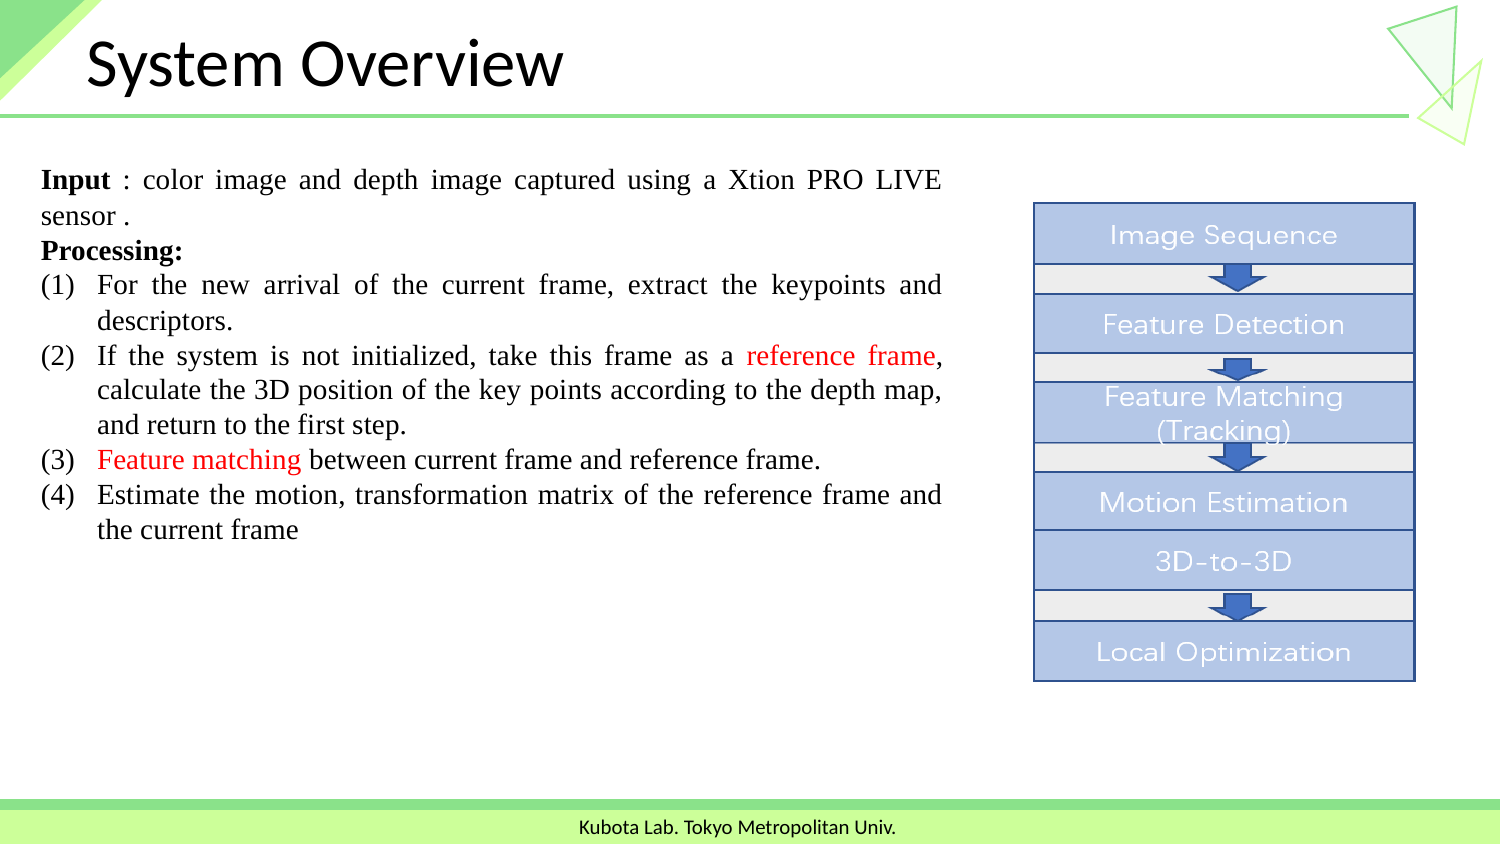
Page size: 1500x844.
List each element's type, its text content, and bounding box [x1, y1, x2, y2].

picture [1033, 202, 1417, 686]
title System Overview [75, 8, 1370, 121]
